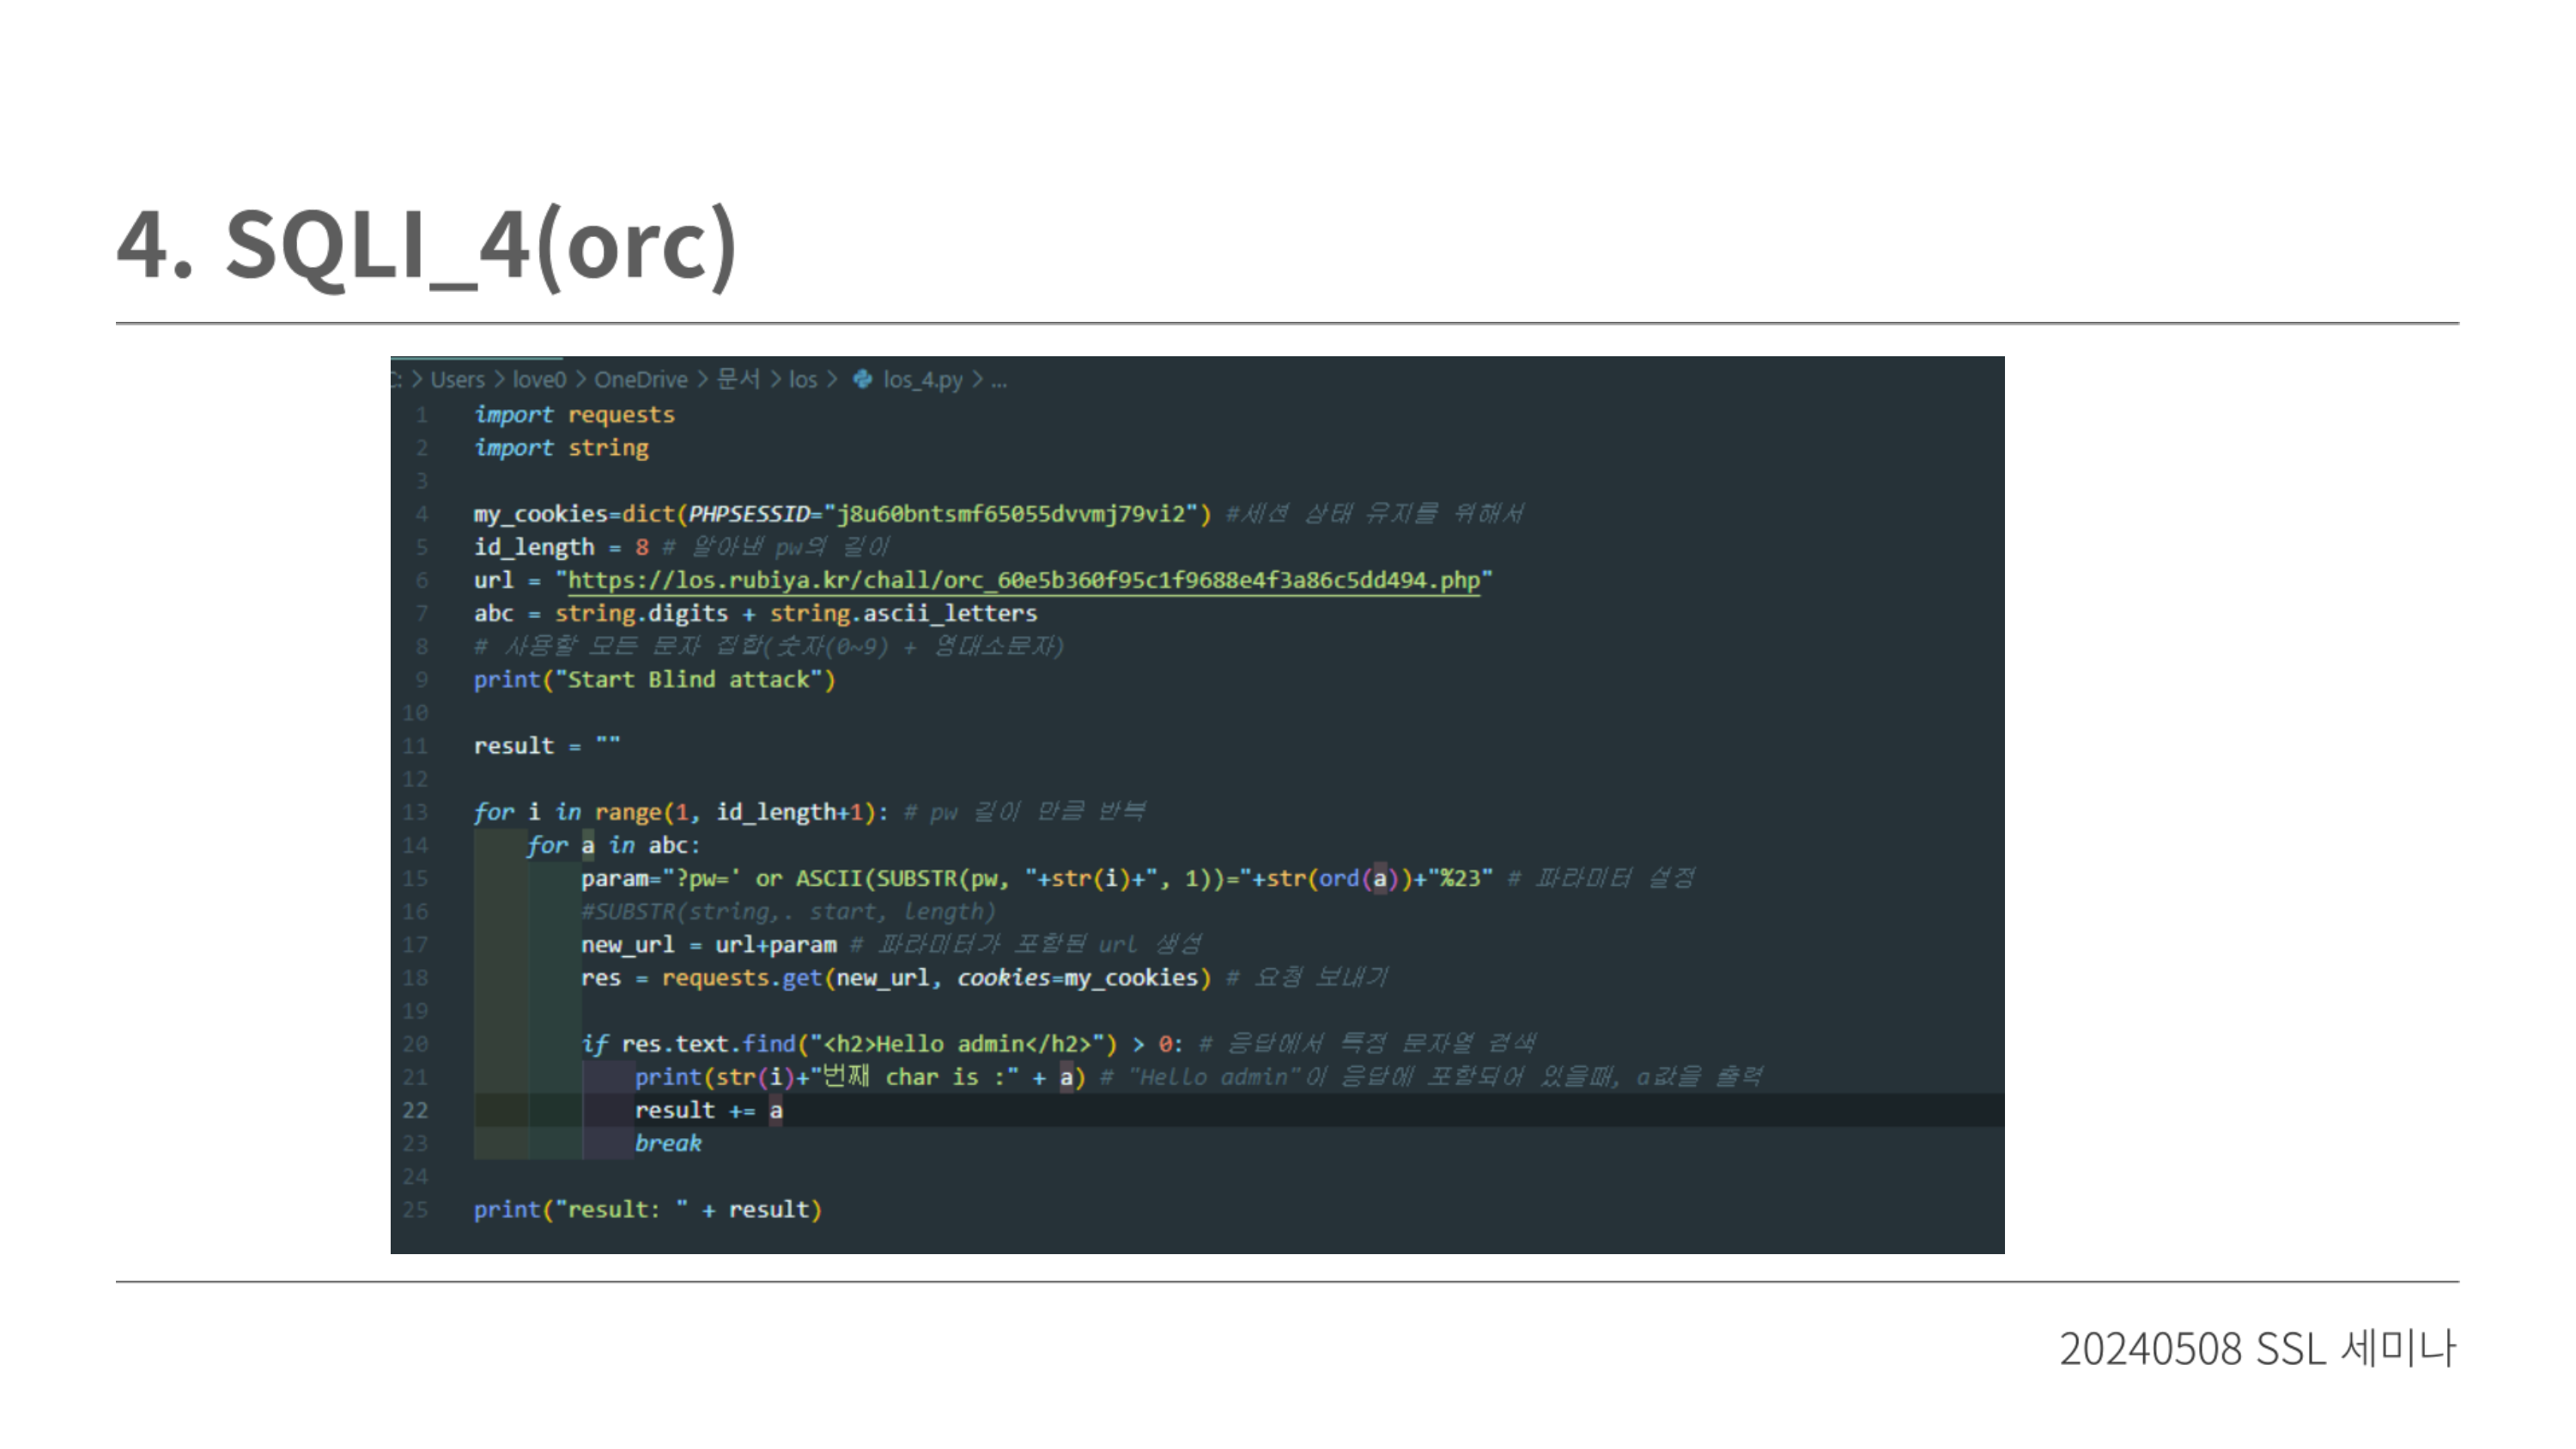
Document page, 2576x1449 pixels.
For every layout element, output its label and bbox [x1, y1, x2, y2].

text_box [391, 356, 2006, 1255]
picture [1935, 1301, 2556, 1419]
picture [88, 151, 823, 509]
text_box [827, 322, 2460, 325]
text_box [116, 1280, 2460, 1283]
